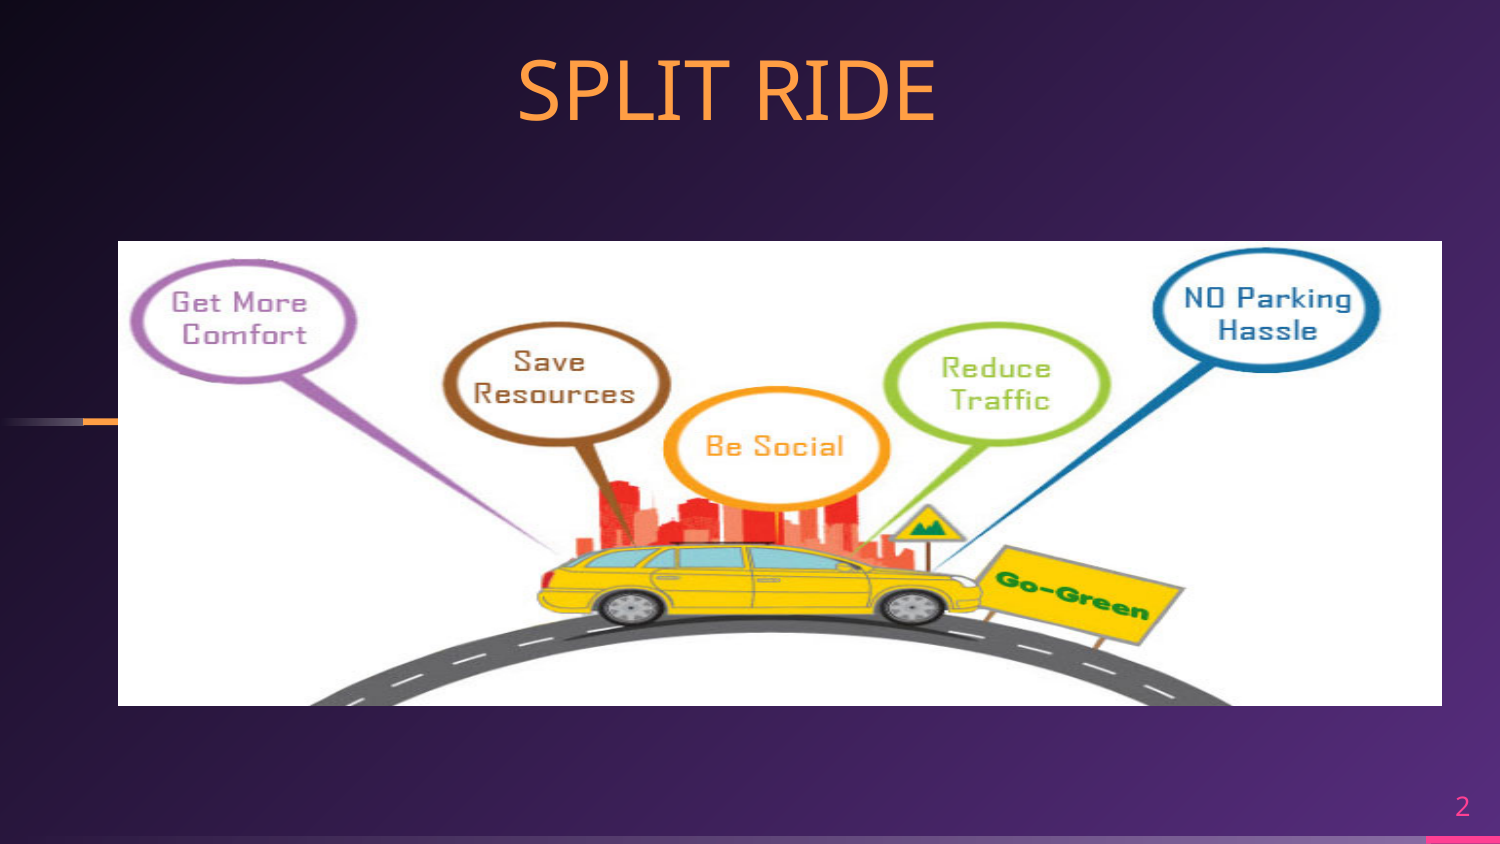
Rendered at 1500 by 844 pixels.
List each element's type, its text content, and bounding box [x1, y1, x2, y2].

text_box SPLIT RIDE [501, 29, 1071, 145]
slide_number 2 [1426, 779, 1500, 837]
picture [118, 241, 1442, 706]
